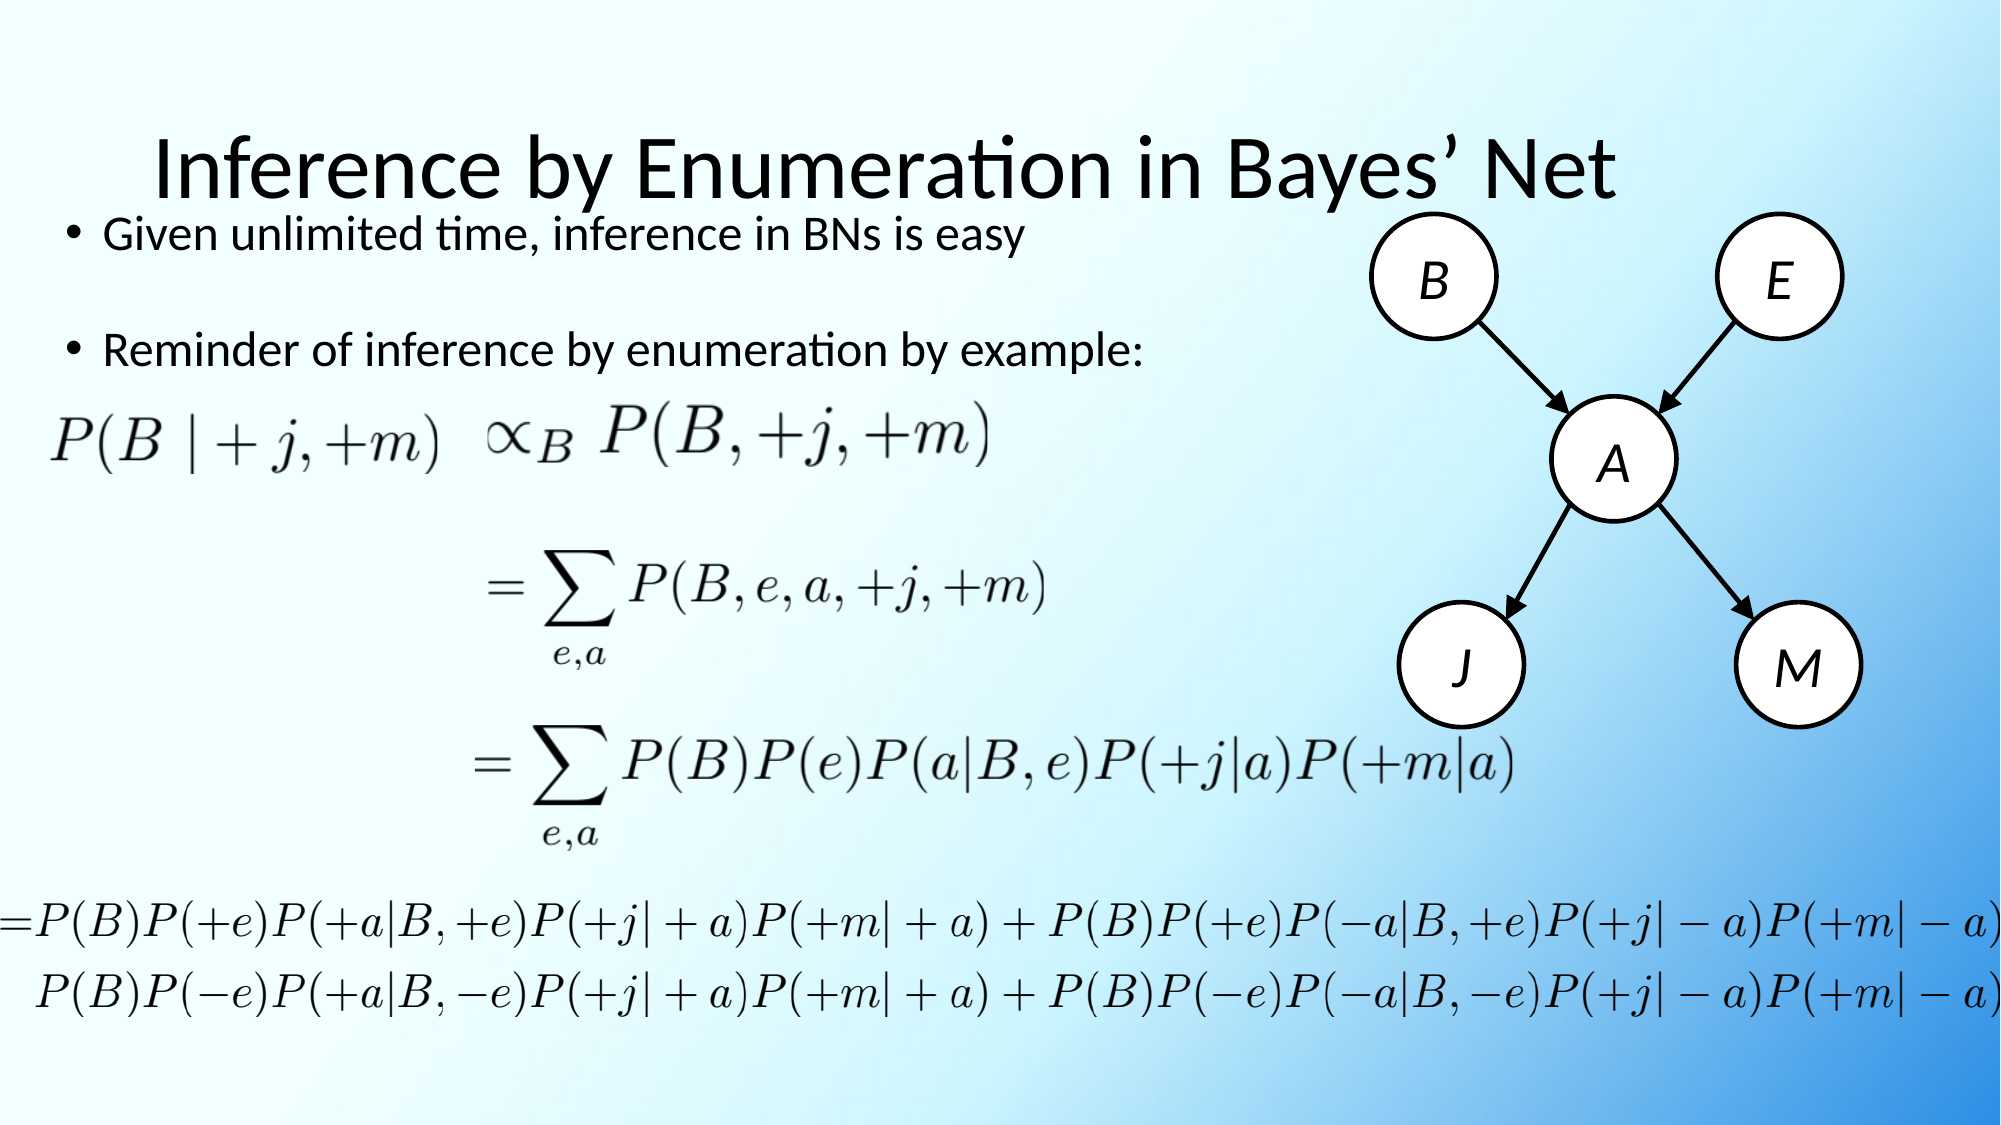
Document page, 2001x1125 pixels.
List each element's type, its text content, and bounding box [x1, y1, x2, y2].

text_box A [1551, 396, 1677, 522]
text_box B [1371, 213, 1497, 339]
list Given unlimited time, inference in BNs is easy Reminder of inference by enumeration by example: [50, 200, 1263, 899]
title Inference by Enumeration in Bayes’ Net [137, 59, 1863, 278]
text_box M [1736, 602, 1862, 728]
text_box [1658, 503, 1755, 621]
text_box J [1398, 602, 1524, 724]
picture [0, 0, 2001, 1125]
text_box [1658, 320, 1736, 415]
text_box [1477, 320, 1570, 415]
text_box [1505, 503, 1571, 621]
text_box E [1717, 213, 1843, 339]
